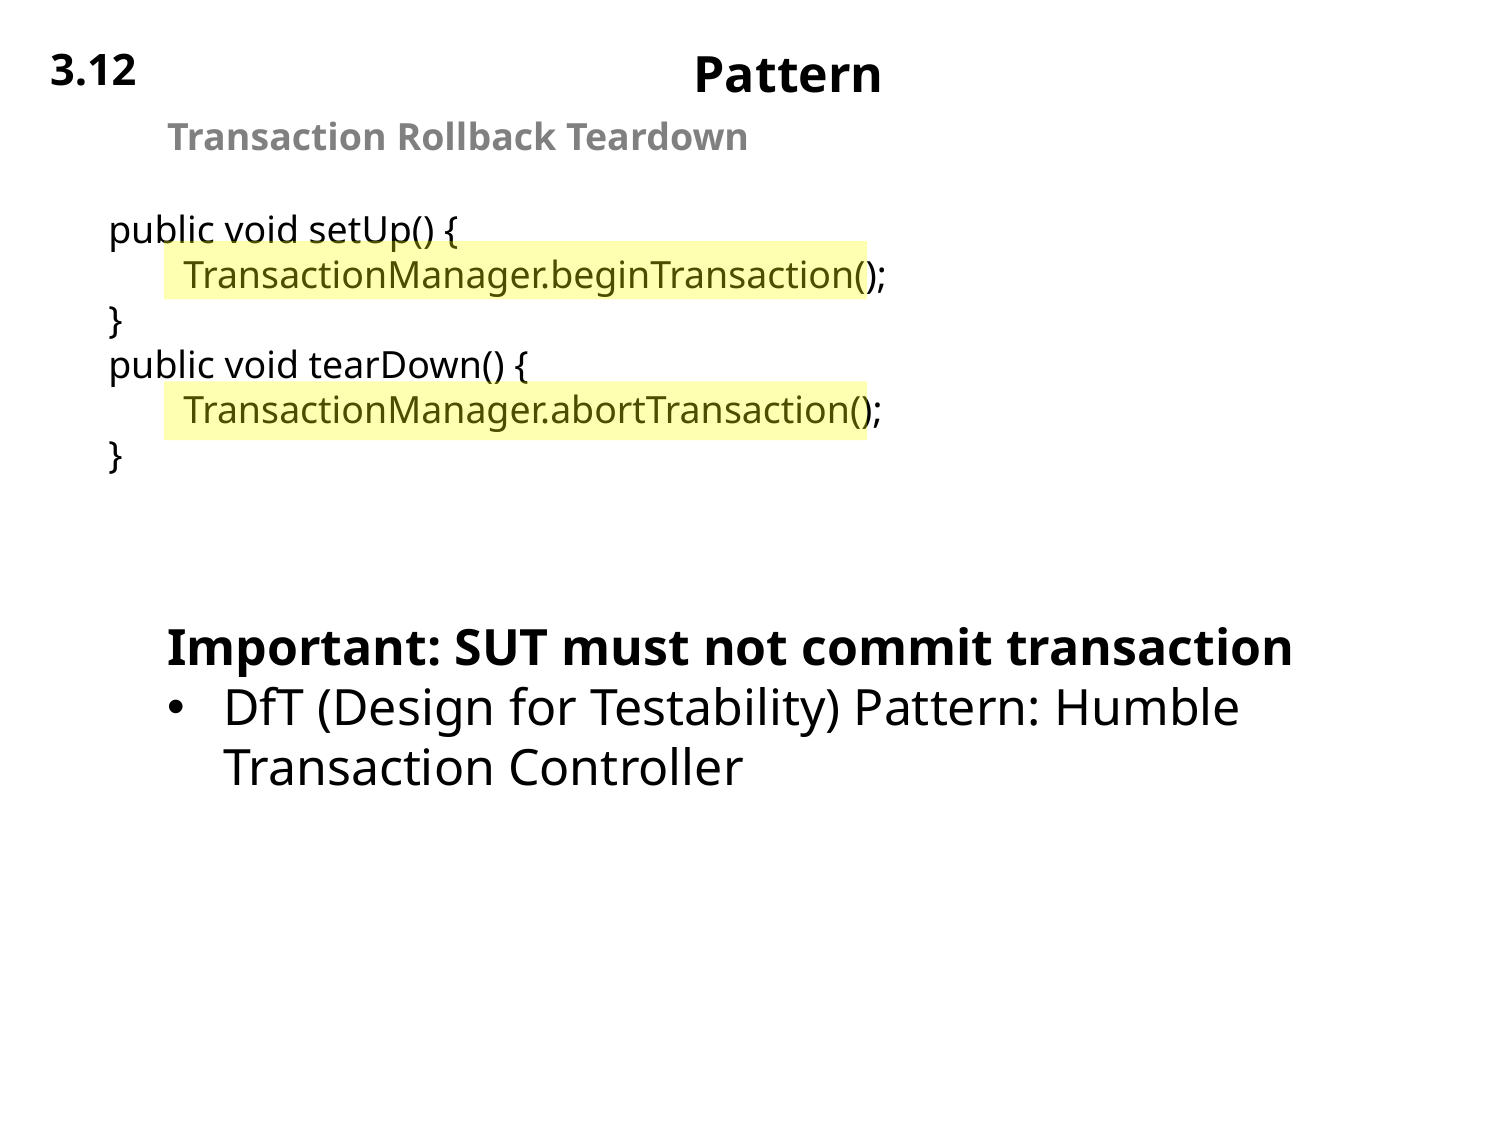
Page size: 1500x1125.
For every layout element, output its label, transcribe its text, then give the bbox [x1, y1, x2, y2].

text_box Important: SUT must not commit transaction DfT (Design for Testability) Pattern: Humble Transaction Controller [152, 608, 1418, 804]
list 3.12 [35, 35, 153, 106]
list Transaction Rollback Teardown [152, 105, 1500, 164]
title Pattern [153, 35, 1425, 105]
text_box [162, 239, 869, 301]
text_box public void setUp() { TransactionManager.beginTransaction(); } public void tearDown() { TransactionManager.abortTransaction(); } [93, 199, 1430, 484]
text_box [162, 379, 869, 442]
